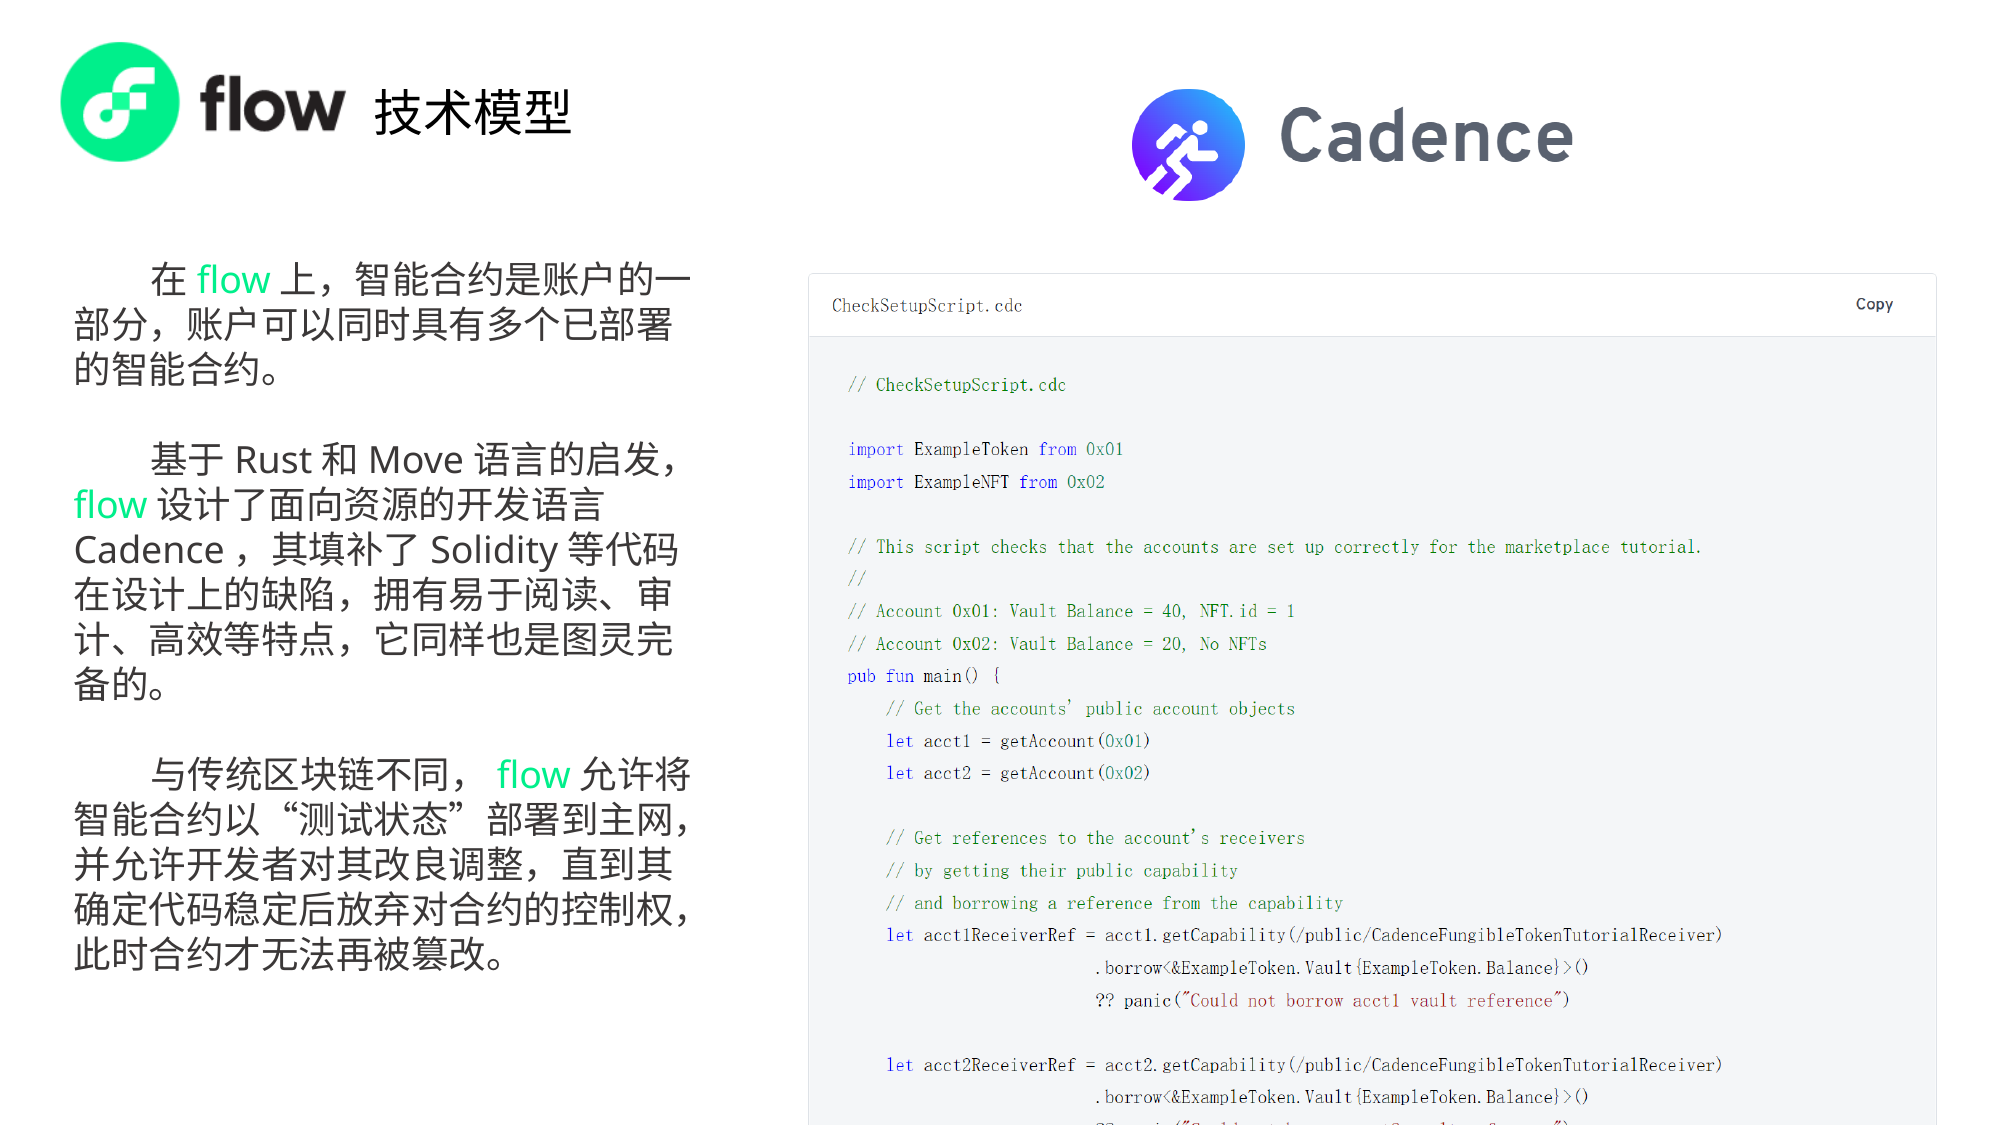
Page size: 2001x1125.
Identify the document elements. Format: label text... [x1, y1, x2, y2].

picture [799, 264, 1951, 1125]
text_box 技术模型 [375, 73, 589, 149]
picture [58, 12, 375, 187]
text_box 在flow上，智能合约是账户的一部分，账户可以同时具有多个已部署的智能合约。 基于Rust和Move语言的启发，flow设计了面向资源的开发语言Cadence，其填补了Solidity等代码在设计上的缺陷，拥有易于阅读、审计、高效等特点，它同样也是图灵完备的。 与传统区块链不同，flow允许将智能合约以“测试状态”部署到主网，并允许开发者对其改良调整，直到其确定代码稳定后放弃对合约的控制权，此时合约才无法再被篡改。 [58, 248, 710, 984]
picture [1114, 56, 1589, 243]
